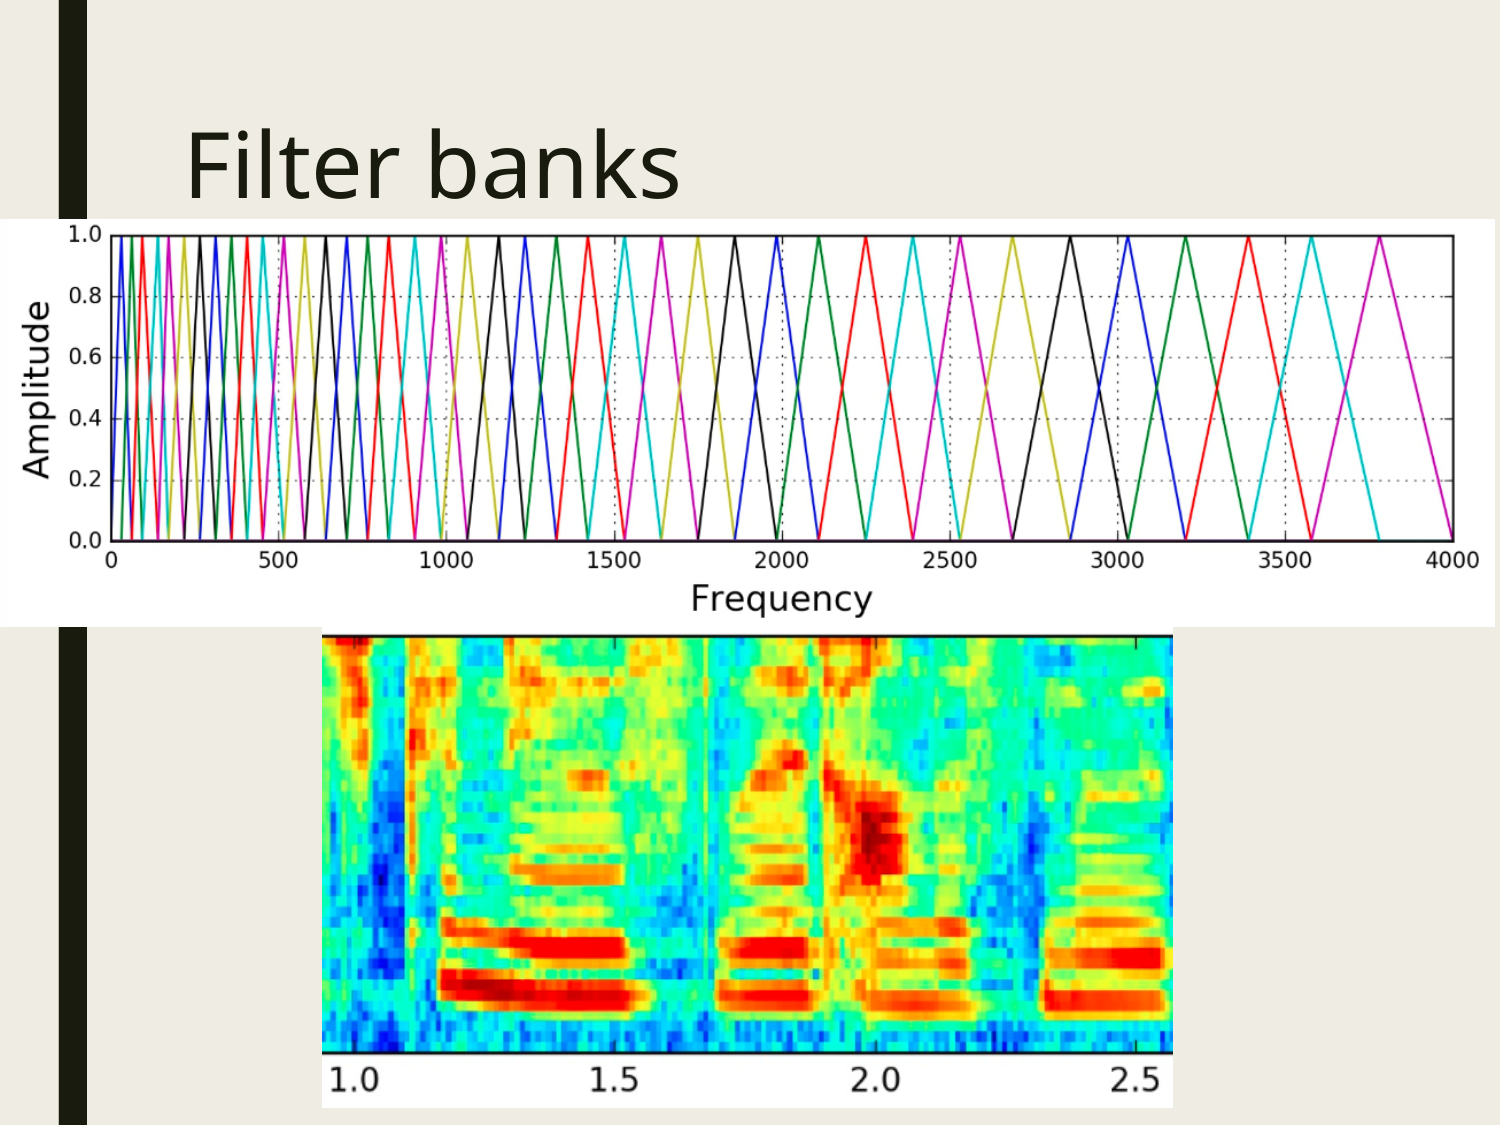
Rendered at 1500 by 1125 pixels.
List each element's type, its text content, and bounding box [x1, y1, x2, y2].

title Filter banks [168, 112, 1351, 218]
picture [328, 1013, 334, 1031]
picture [0, 219, 1495, 1108]
picture [1167, 804, 1173, 822]
